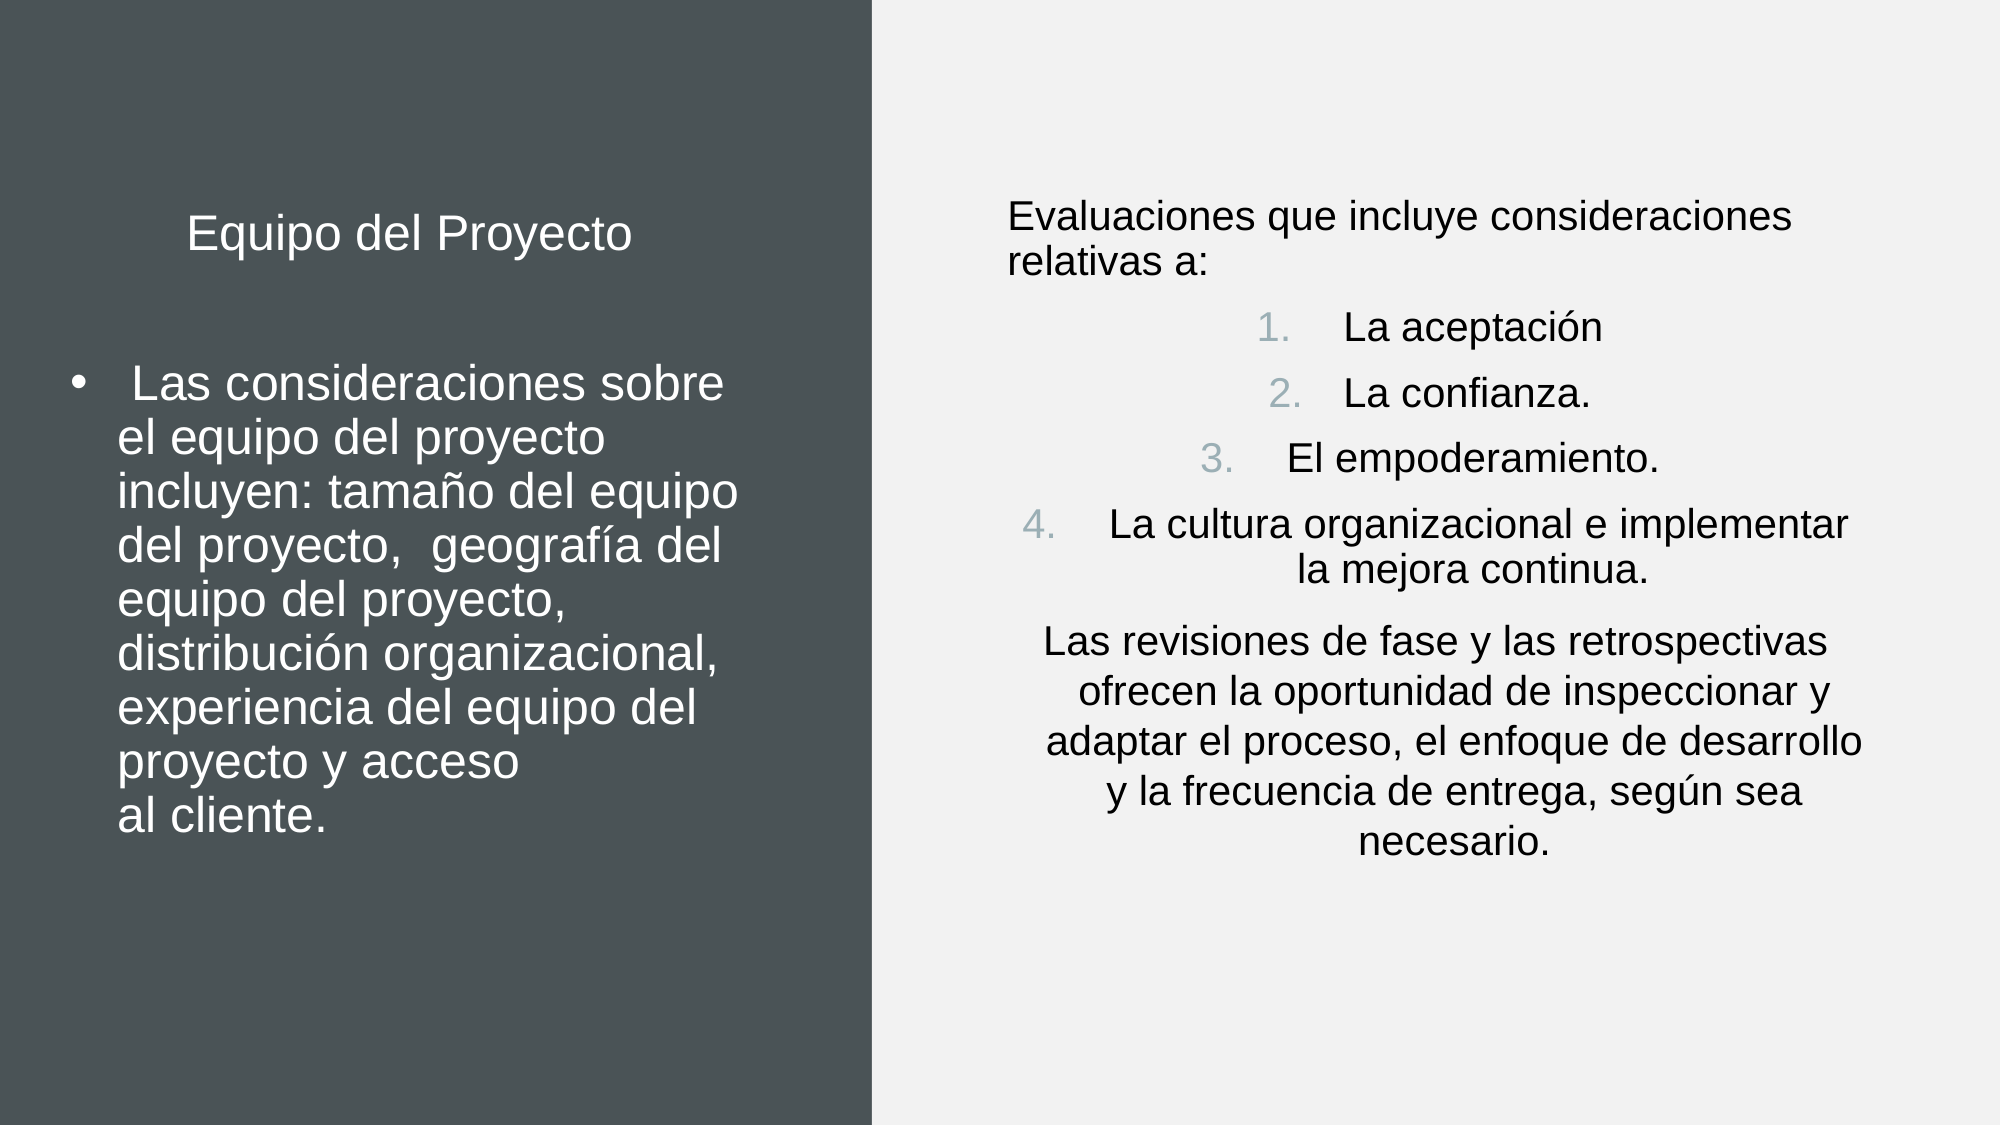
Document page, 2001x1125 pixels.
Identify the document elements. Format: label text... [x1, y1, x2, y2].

list Evaluaciones que incluye consideraciones relativas a: La aceptación La confianza. El empoderamiento. La cultura organizacional e implementar la mejora continua. Las revisiones de fase y las retrospectivas ofrecen la oportunidad de inspeccionar y adaptar el proceso, el enfoque de desarrollo y la frecuencia de entrega, según sea necesario. [992, 126, 1880, 1086]
text_box [871, 0, 2000, 1125]
text_box Equipo del Proyecto Las consideraciones sobre el equipo del proyecto incluyen: tamaño del equipo del proyecto, geografía del equipo del proyecto, distribución organizacional, experiencia del equipo del proyecto y acceso al cliente. [55, 119, 765, 851]
